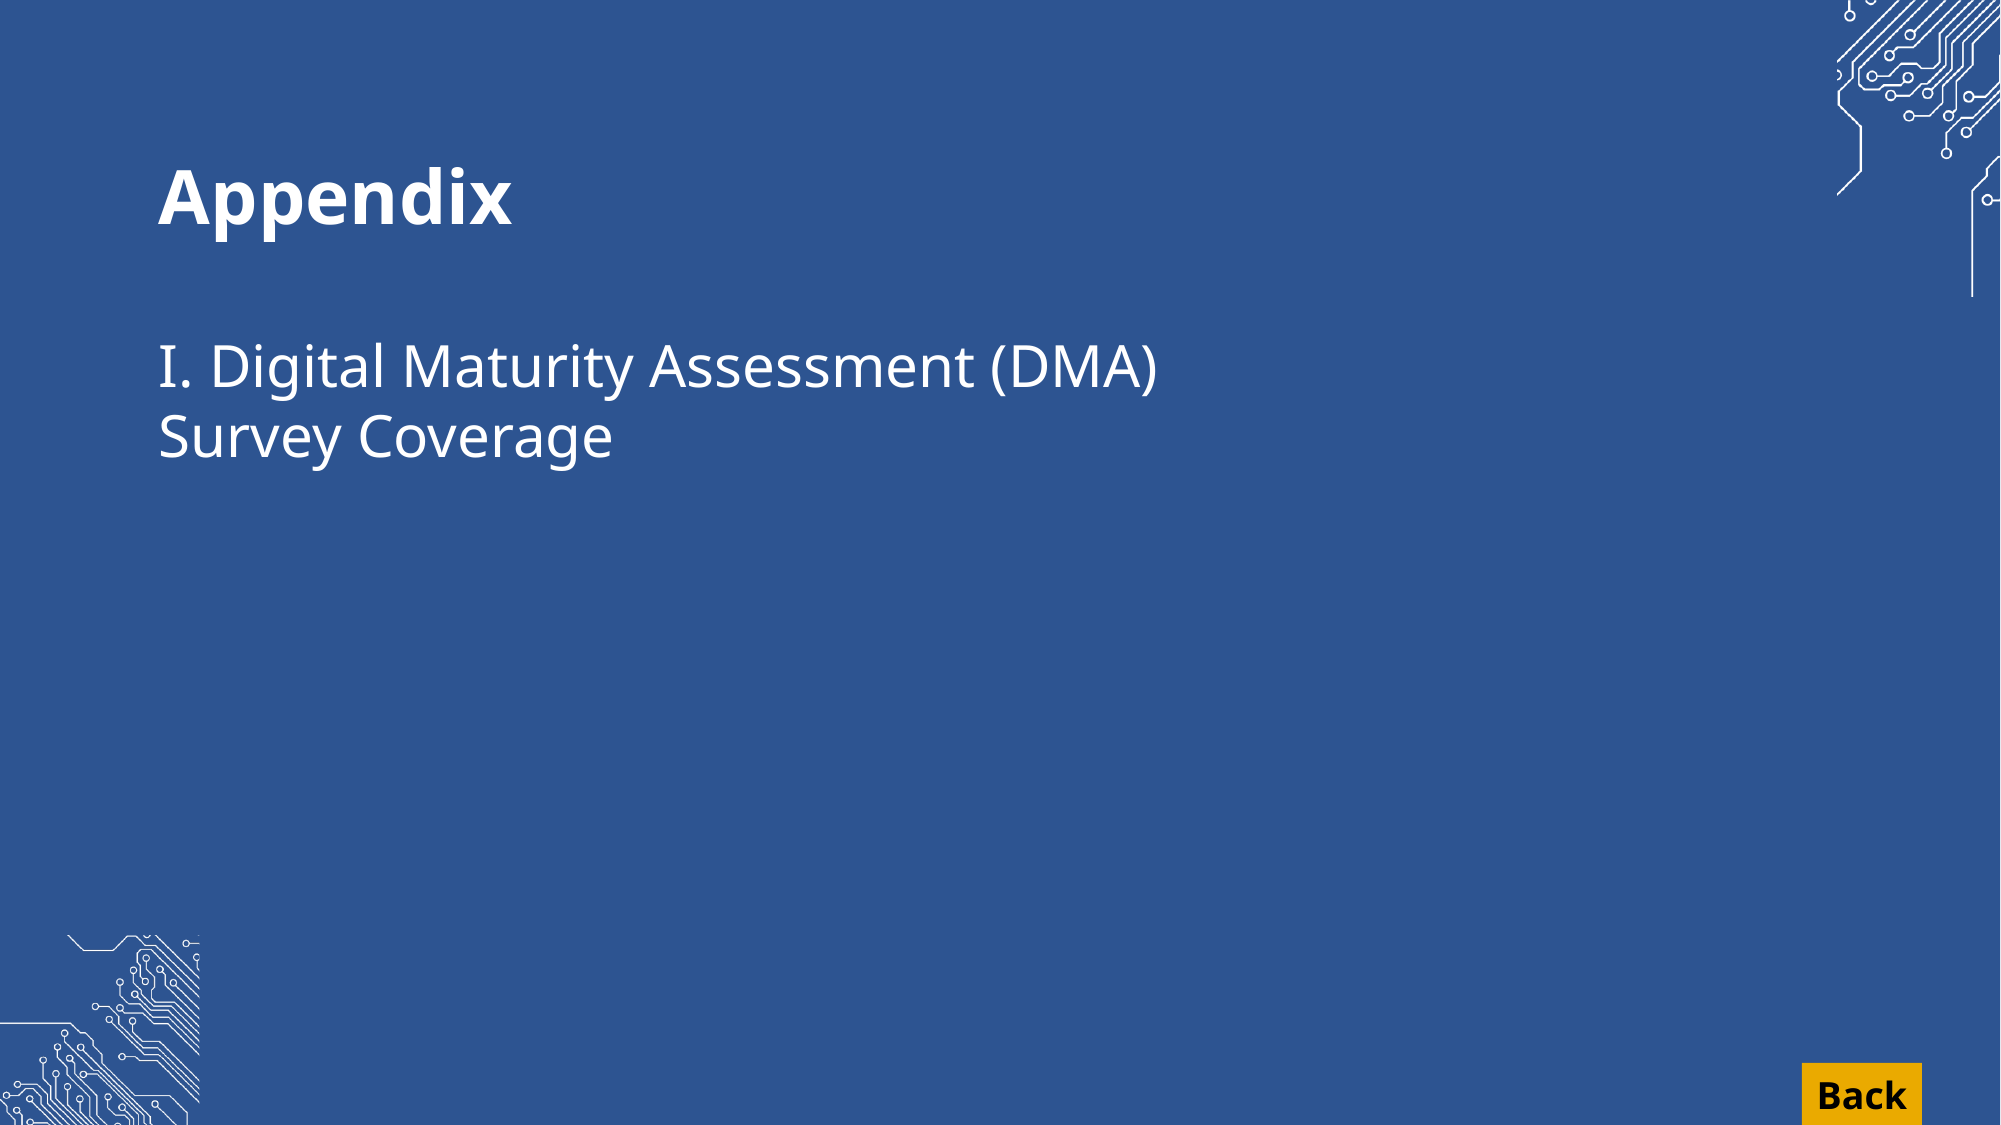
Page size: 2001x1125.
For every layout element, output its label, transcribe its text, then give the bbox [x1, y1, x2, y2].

picture [0, 935, 200, 1125]
text_box Appendix I. Digital Maturity Assessment (DMA) Survey Coverage [144, 141, 1369, 508]
picture [1837, 0, 2000, 297]
text_box Back [1801, 1062, 1923, 1125]
